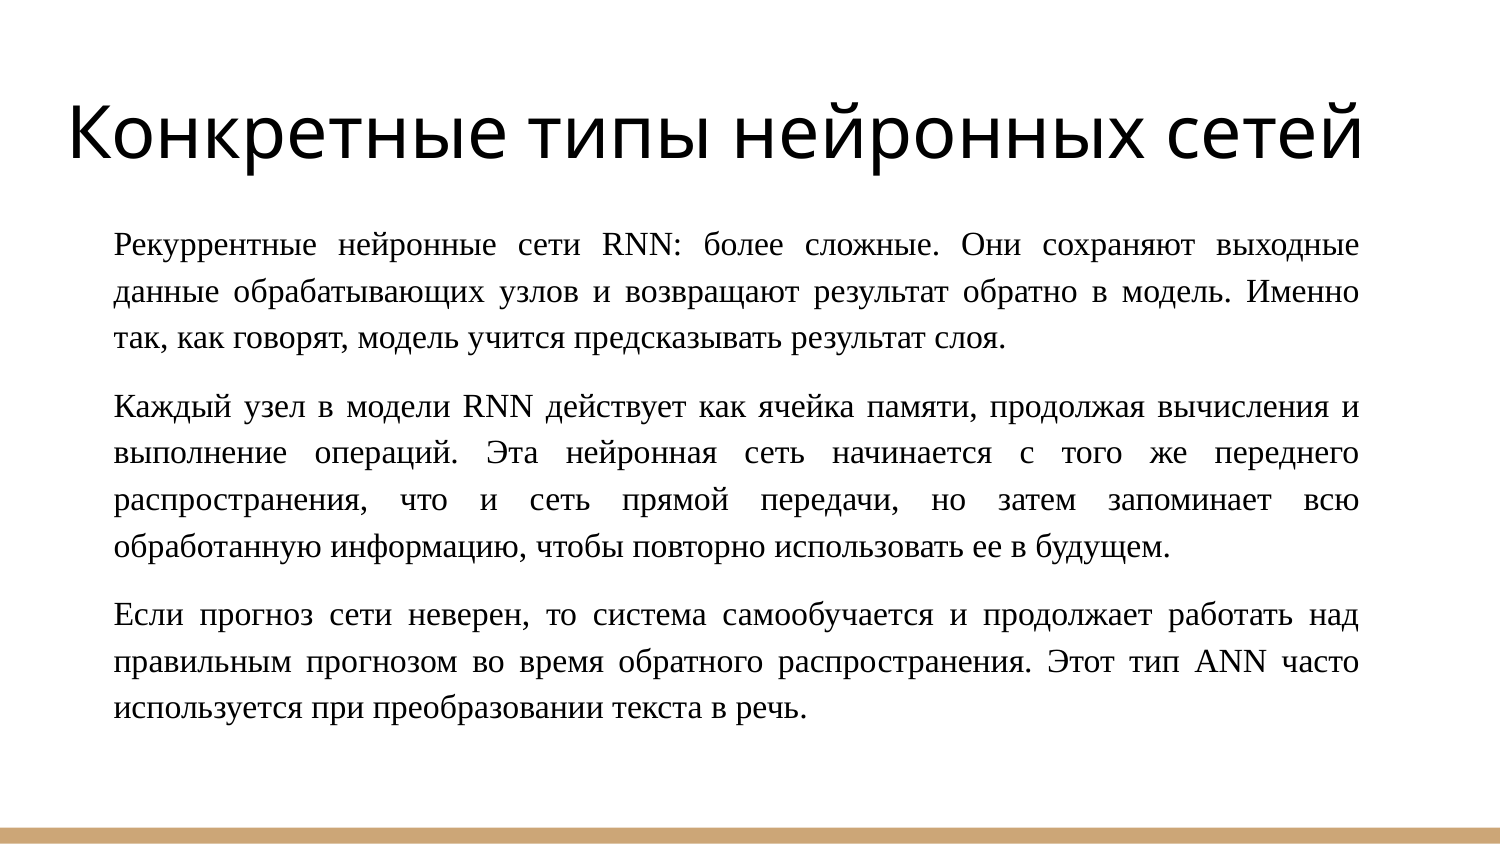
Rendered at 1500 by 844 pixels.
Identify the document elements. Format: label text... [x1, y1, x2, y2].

title Конкретные типы нейронных сетей [51, 51, 1449, 189]
list Рекуррентные нейронные сети RNN: более сложные. Они сохраняют выходные данные обрабатывающих узлов и возвращают результат обратно в модель. Именно так, как говорят, модель учится предсказывать результат слоя. Каждый узел в модели RNN действует как ячейка памяти, продолжая вычисления и выполнение операций. Эта нейронная сеть начинается с того же переднего распространения, что и сеть прямой передачи, но затем запоминает всю обработанную информацию, чтобы повторно использовать ее в будущем. Если прогноз сети неверен, то система самообучается и продолжает работать над правильным прогнозом во время обратного распространения. Этот тип ANN часто используется при преобразовании текста в речь.​ [98, 200, 1376, 752]
